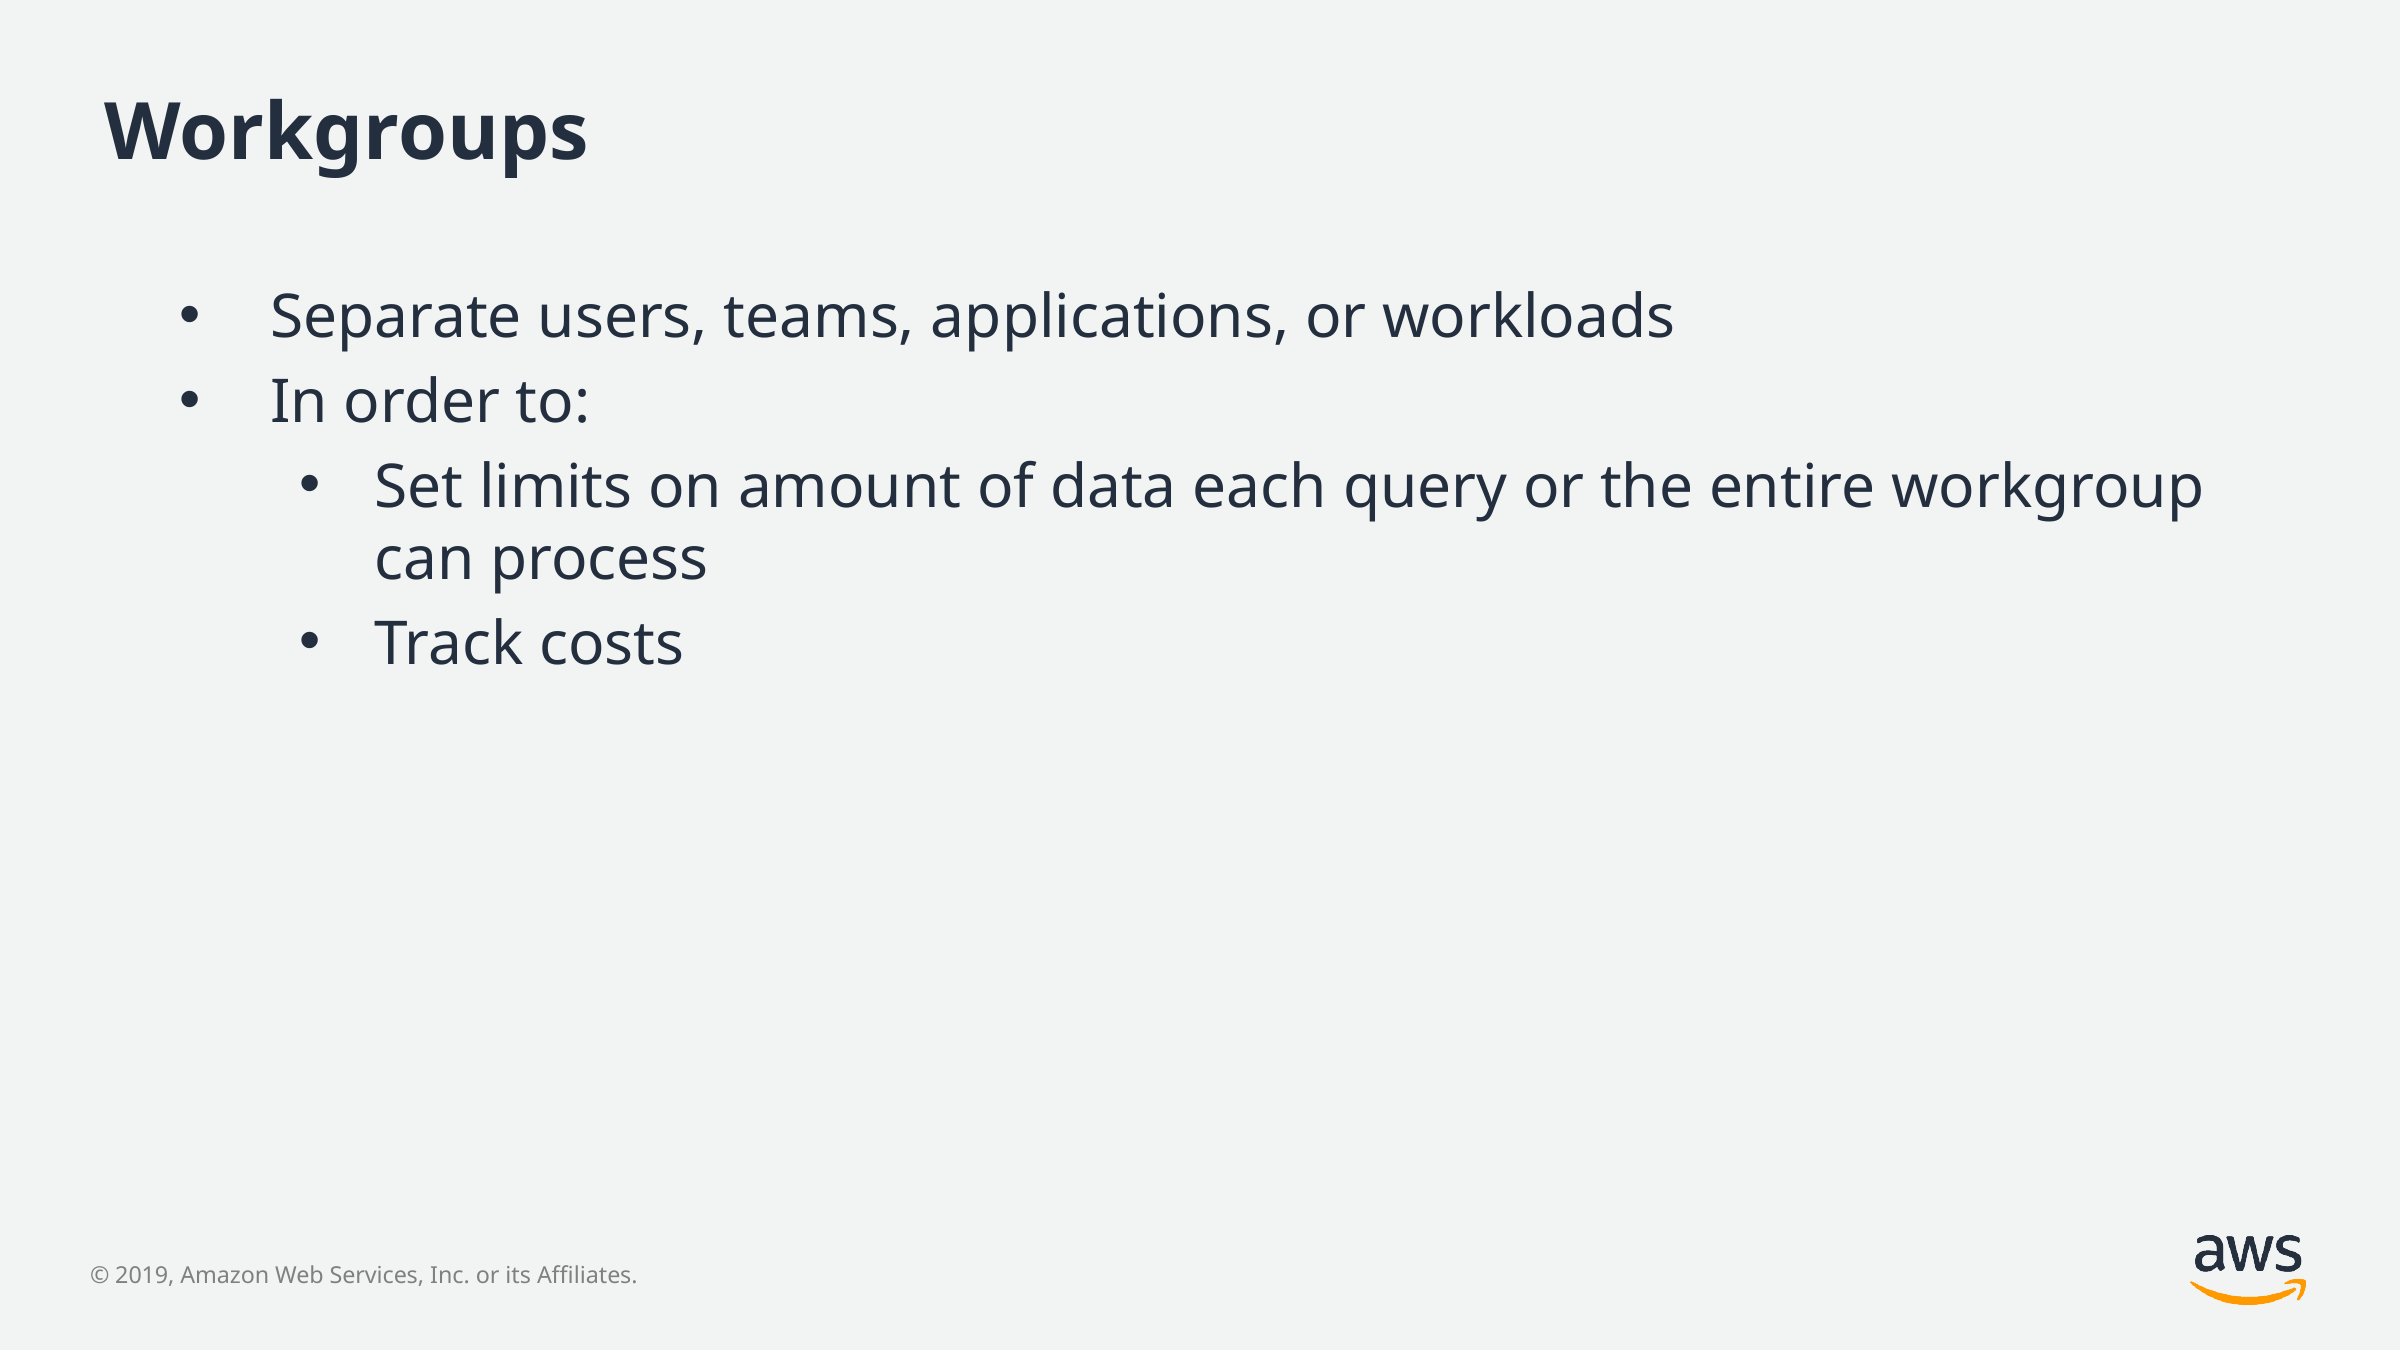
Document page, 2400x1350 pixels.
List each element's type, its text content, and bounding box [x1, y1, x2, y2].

title Workgroups [89, 73, 2307, 217]
list Separate users, teams, applications, or workloads In order to: Set limits on amount of data each query or the entire workgroup can process Track costs [89, 270, 2307, 1203]
picture [2190, 1235, 2306, 1305]
